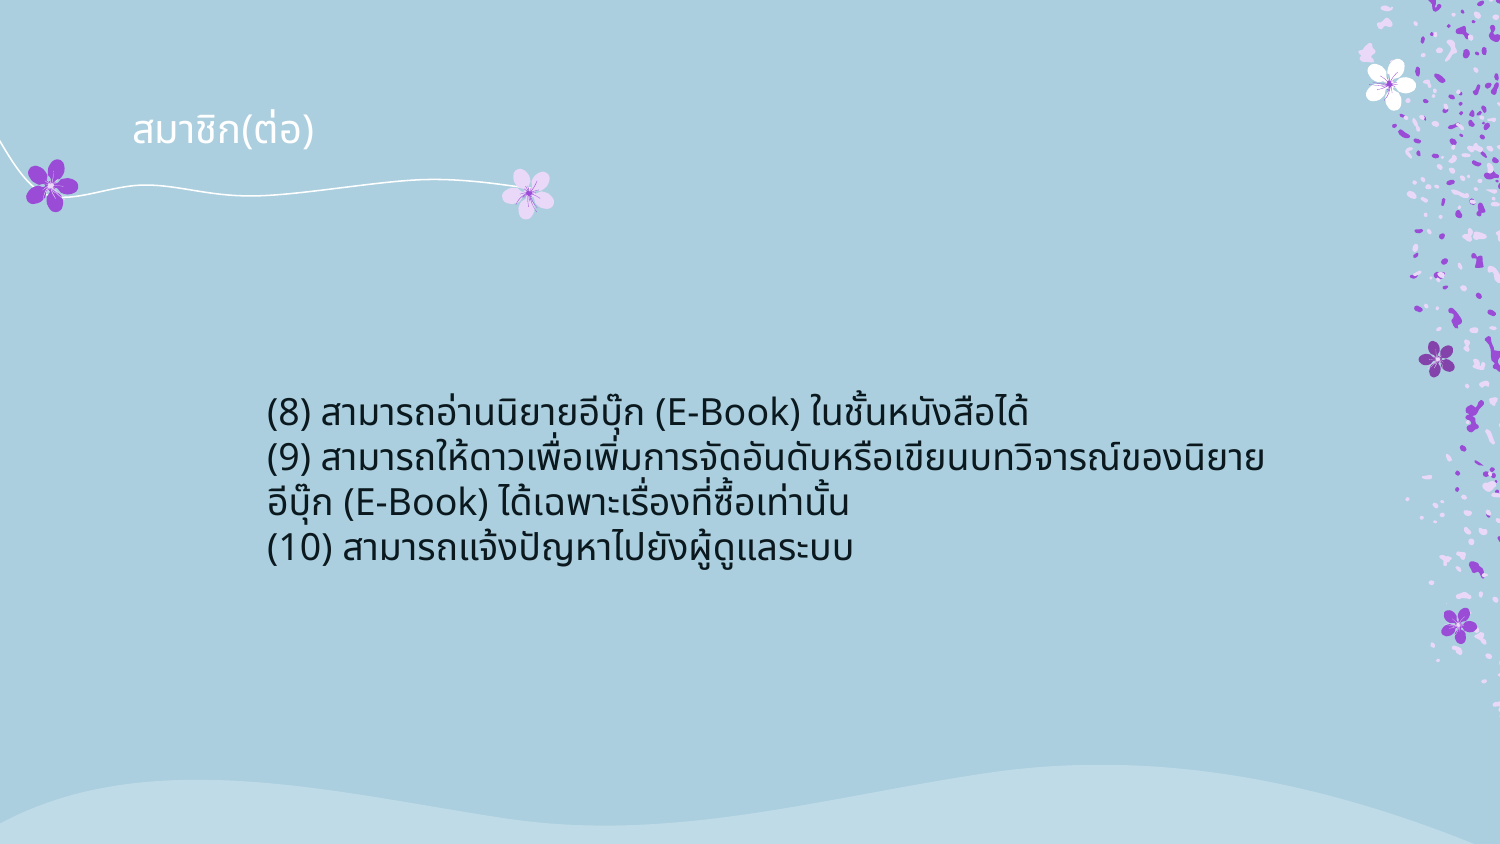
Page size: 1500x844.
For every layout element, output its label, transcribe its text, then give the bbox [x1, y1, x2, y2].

title สมาชิก(ต่อ) [116, 88, 1383, 167]
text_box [25, 159, 79, 213]
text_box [501, 168, 555, 220]
list (8) สามารถอ่านนิยายอีบุ๊ก (E-Book) ในชั้นหนังสือได้ (9) สามารถให้ดาวเพื่อเพิ่มการจัดอันดับหรือเขียนบทวิจารณ์ของนิยายอีบุ๊ก (E-Book) ได้เฉพาะเรื่องที่ซื้อเท่านั้น (10) สามารถแจ้งปัญหาไปยังผู้ดูแลระบบ [226, 271, 1287, 730]
